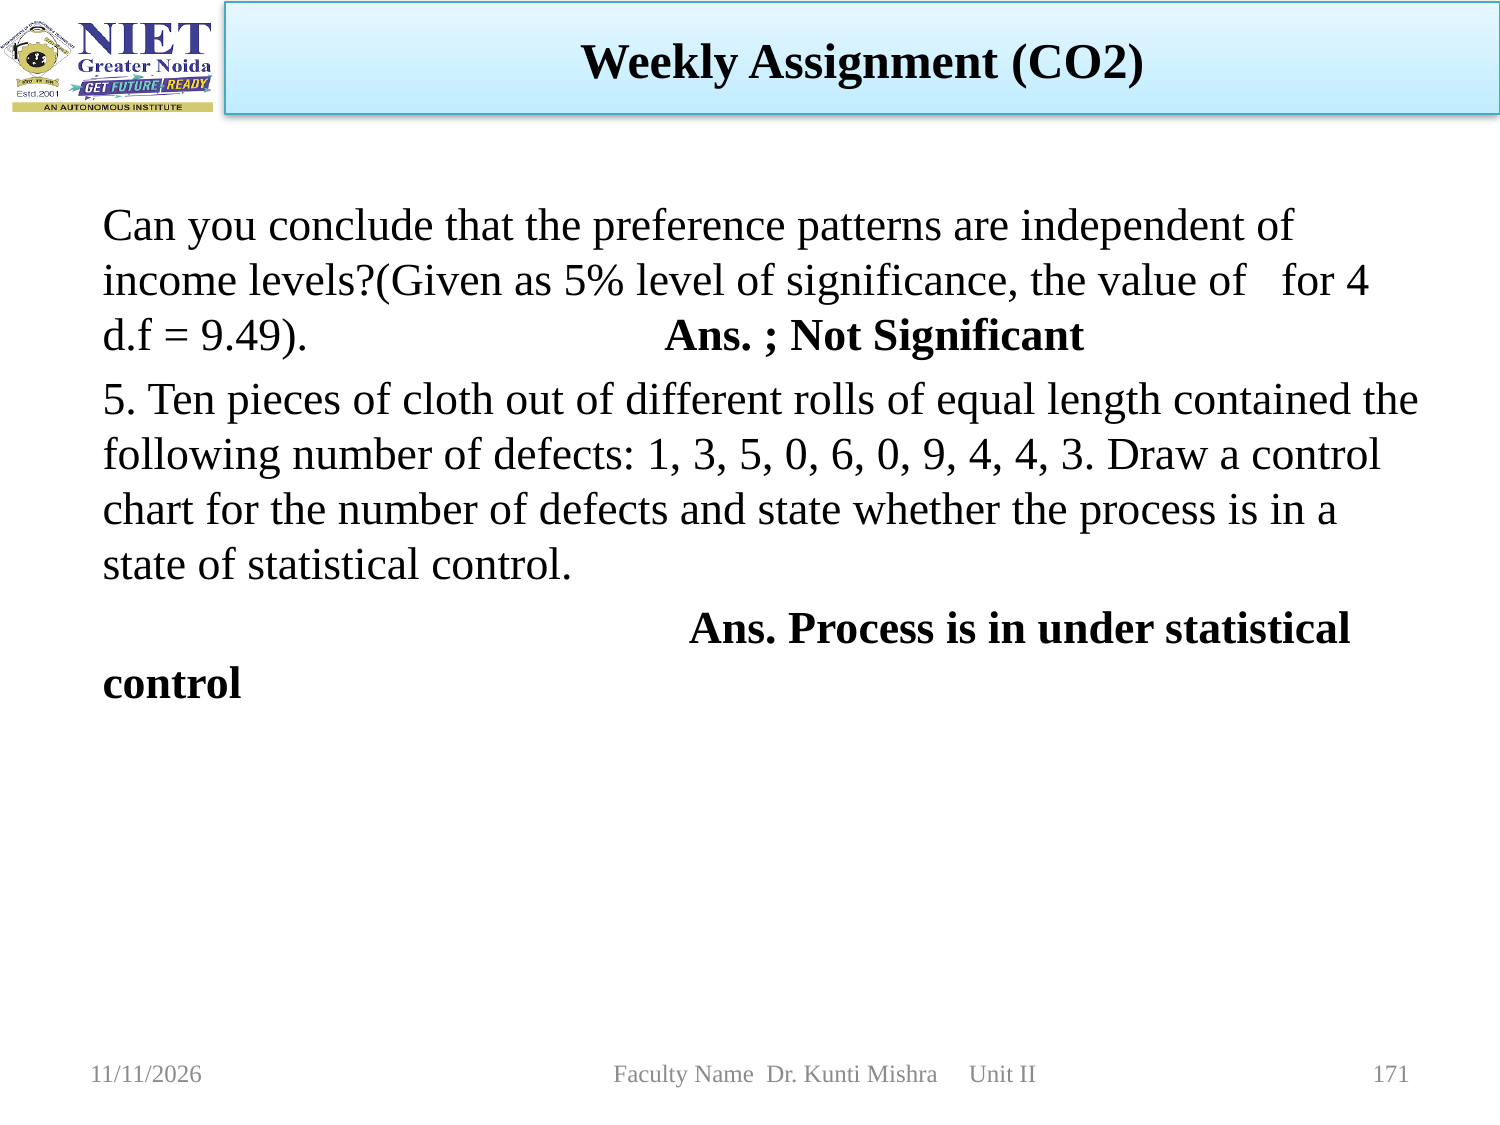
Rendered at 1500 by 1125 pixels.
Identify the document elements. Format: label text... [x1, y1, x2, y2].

picture [0, 21, 213, 112]
footer Faculty Name Dr. Kunti Mishra Unit II [412, 1042, 1074, 1103]
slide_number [75, 1042, 412, 1103]
slide_number 171 [1074, 1042, 1425, 1103]
text_box Weekly Assignment (CO2) [224, 1, 1500, 115]
